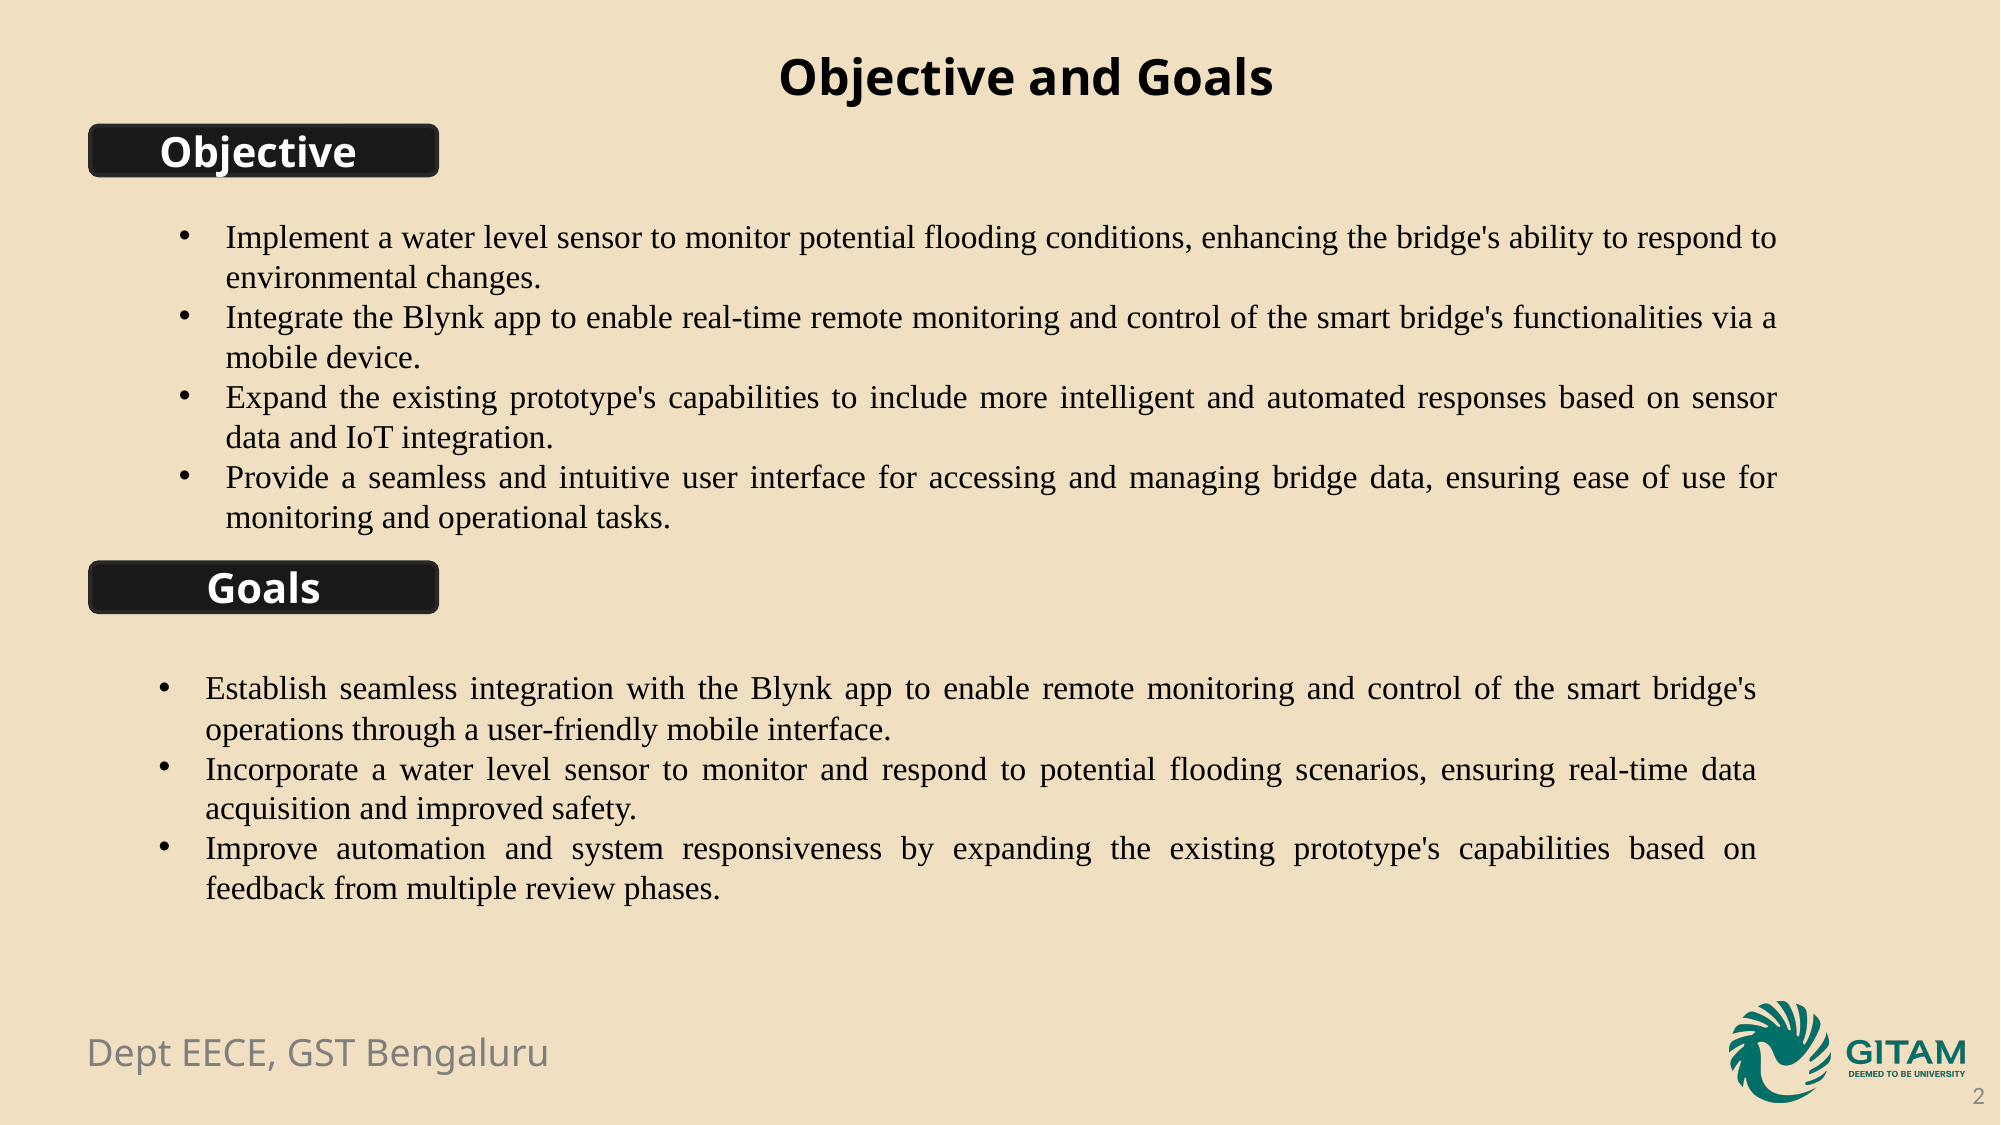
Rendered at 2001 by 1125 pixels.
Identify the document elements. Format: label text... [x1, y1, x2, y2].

text_box Objective [90, 125, 438, 176]
picture [1729, 1001, 1965, 1065]
text_box Goals [90, 562, 438, 613]
text_box Objective and Goals [163, 38, 1889, 119]
text_box Implement a water level sensor to monitor potential flooding conditions, enhancing the bridge's ability to respond to environmental changes. Integrate the Blynk app to enable real-time remote monitoring and control of the smart bridge's functionalities via a mobile device. Expand the existing prototype's capabilities to include more intelligent and automated responses based on sensor data and IoT integration. Provide a seamless and intuitive user interface for accessing and managing bridge data, ensuring ease of use for monitoring and operational tasks. [163, 207, 1796, 543]
text_box Establish seamless integration with the Blynk app to enable remote monitoring and control of the smart bridge's operations through a user-friendly mobile interface. Incorporate a water level sensor to monitor and respond to potential flooding scenarios, ensuring real-time data acquisition and improved safety. Improve automation and system responsiveness by expanding the existing prototype's capabilities based on feedback from multiple review phases. [143, 659, 1775, 914]
slide_number 2 [1550, 1065, 2000, 1125]
